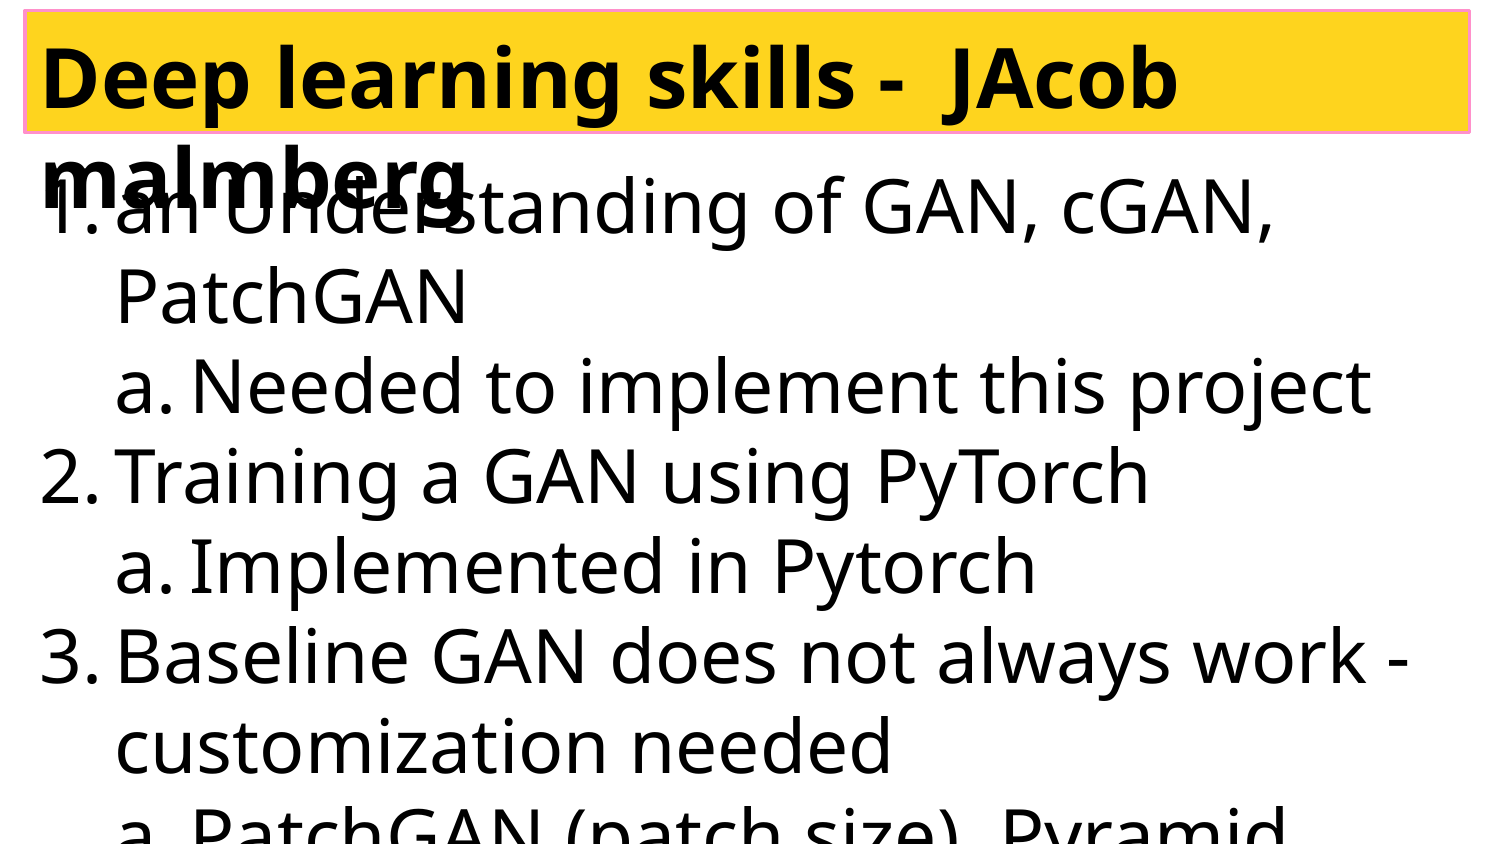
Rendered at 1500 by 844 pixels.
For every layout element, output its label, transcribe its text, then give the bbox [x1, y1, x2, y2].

title Deep learning skills - JAcob malmberg [24, 10, 1470, 133]
text_box an Understanding of GAN, cGAN, PatchGAN Needed to implement this project Training a GAN using PyTorch Implemented in Pytorch Baseline GAN does not always work - customization needed PatchGAN (patch size), Pyramid filters [24, 143, 1469, 830]
